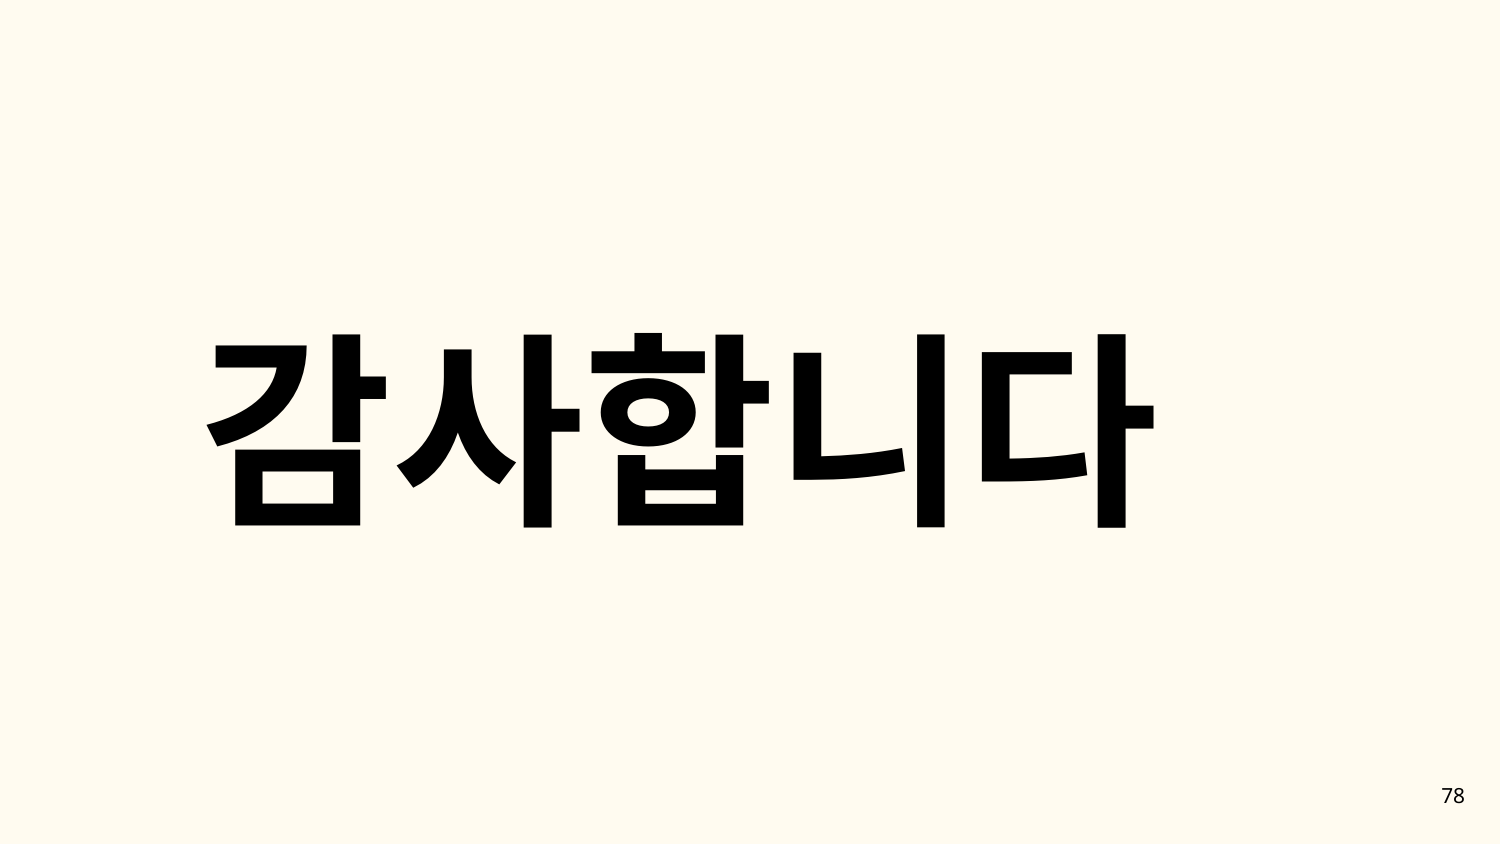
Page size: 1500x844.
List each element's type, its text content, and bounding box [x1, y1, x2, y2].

title 감사합니다 [185, 277, 1341, 566]
slide_number ‹#› [1389, 764, 1480, 830]
